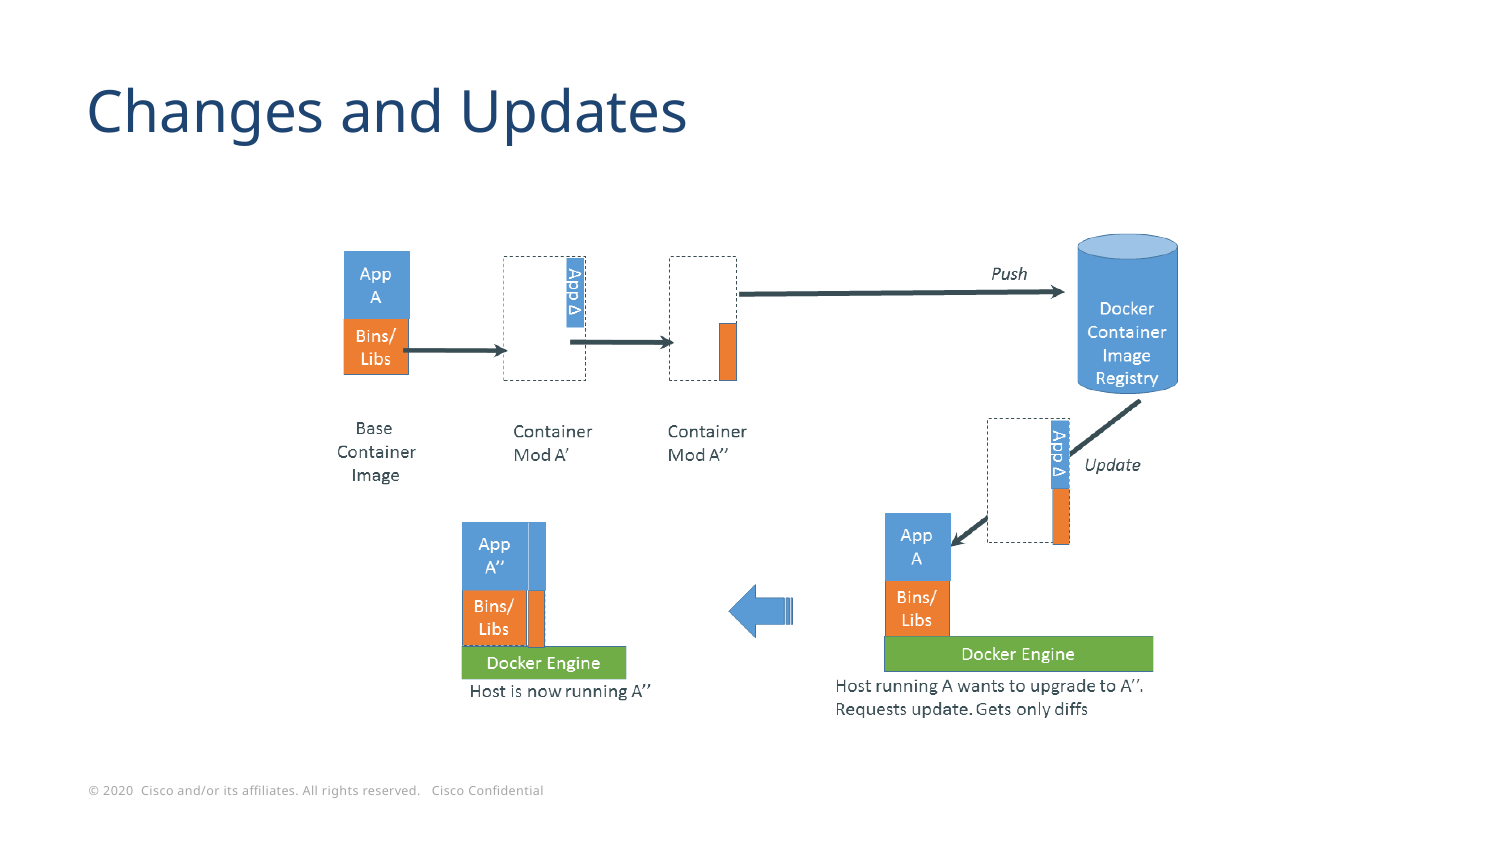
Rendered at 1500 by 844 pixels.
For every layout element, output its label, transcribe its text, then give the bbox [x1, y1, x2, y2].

title Changes and Updates [71, 55, 1441, 176]
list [322, 220, 1192, 726]
